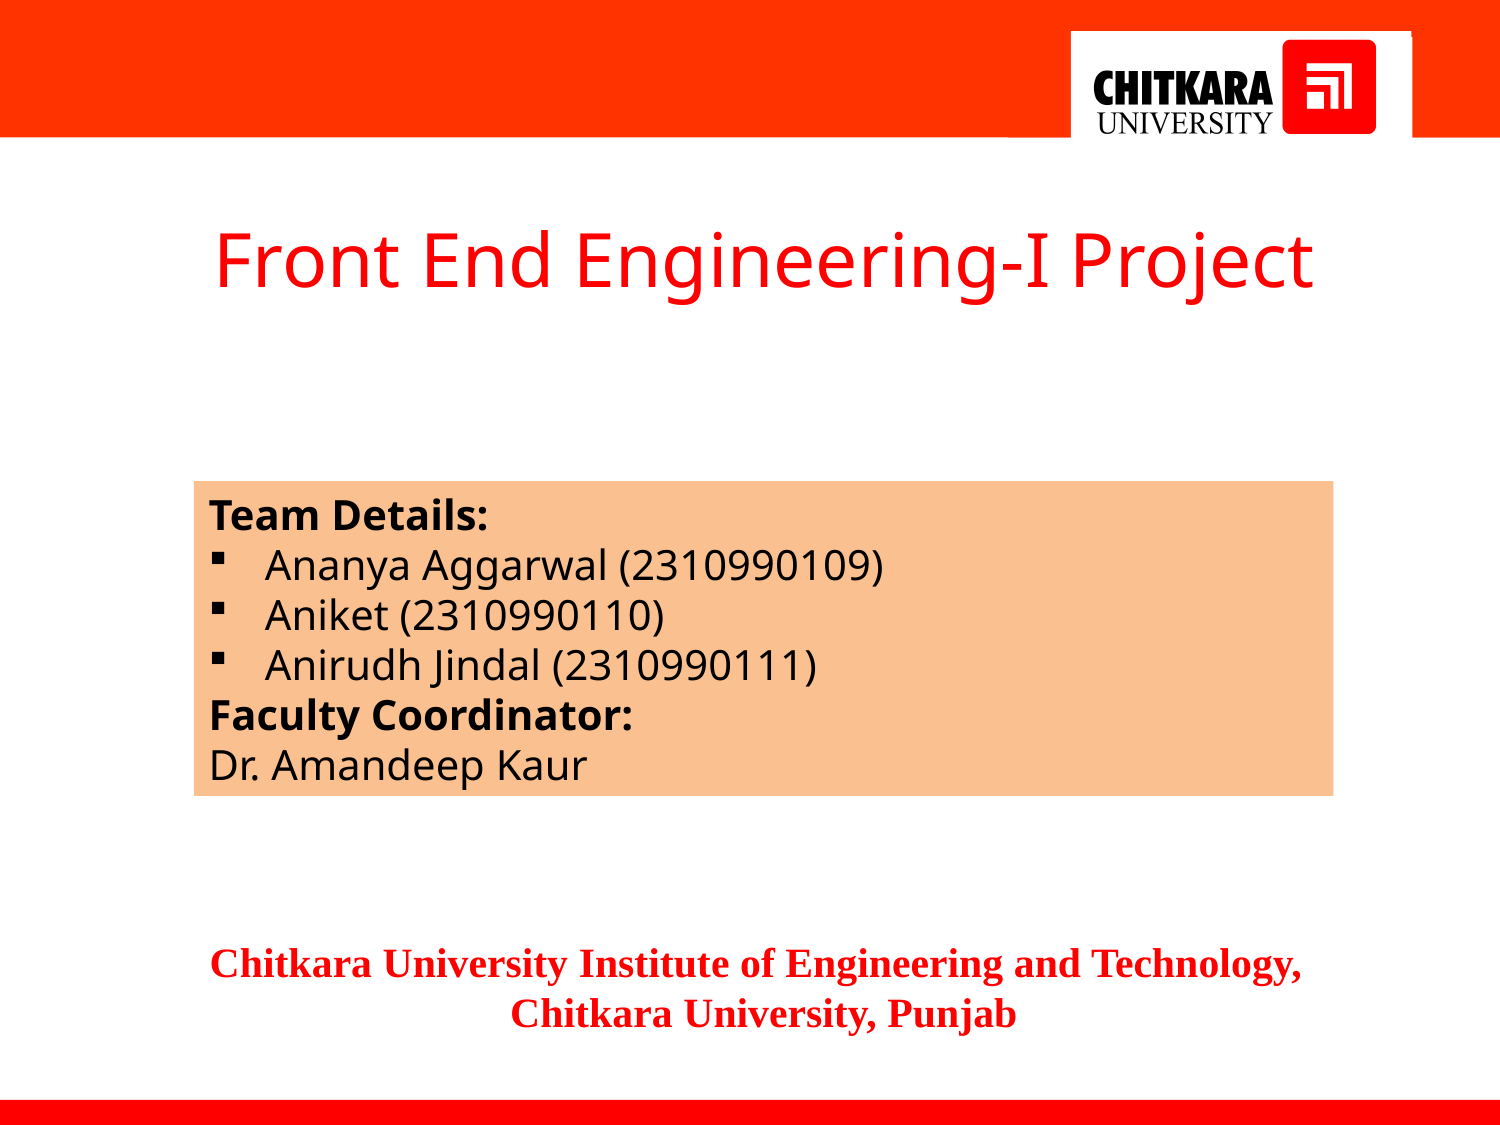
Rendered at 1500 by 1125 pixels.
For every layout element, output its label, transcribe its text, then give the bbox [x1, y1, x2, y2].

text_box Chitkara University Institute of Engineering and Technology, Chitkara University, Punjab [194, 928, 1334, 1044]
text_box Front End Engineering-I Project [194, 205, 1335, 310]
text_box Team Details: Ananya Aggarwal (2310990109) Aniket (2310990110) Anirudh Jindal (2310990111) Faculty Coordinator: Dr. Amandeep Kaur [193, 481, 1334, 796]
picture [1074, 37, 1391, 138]
